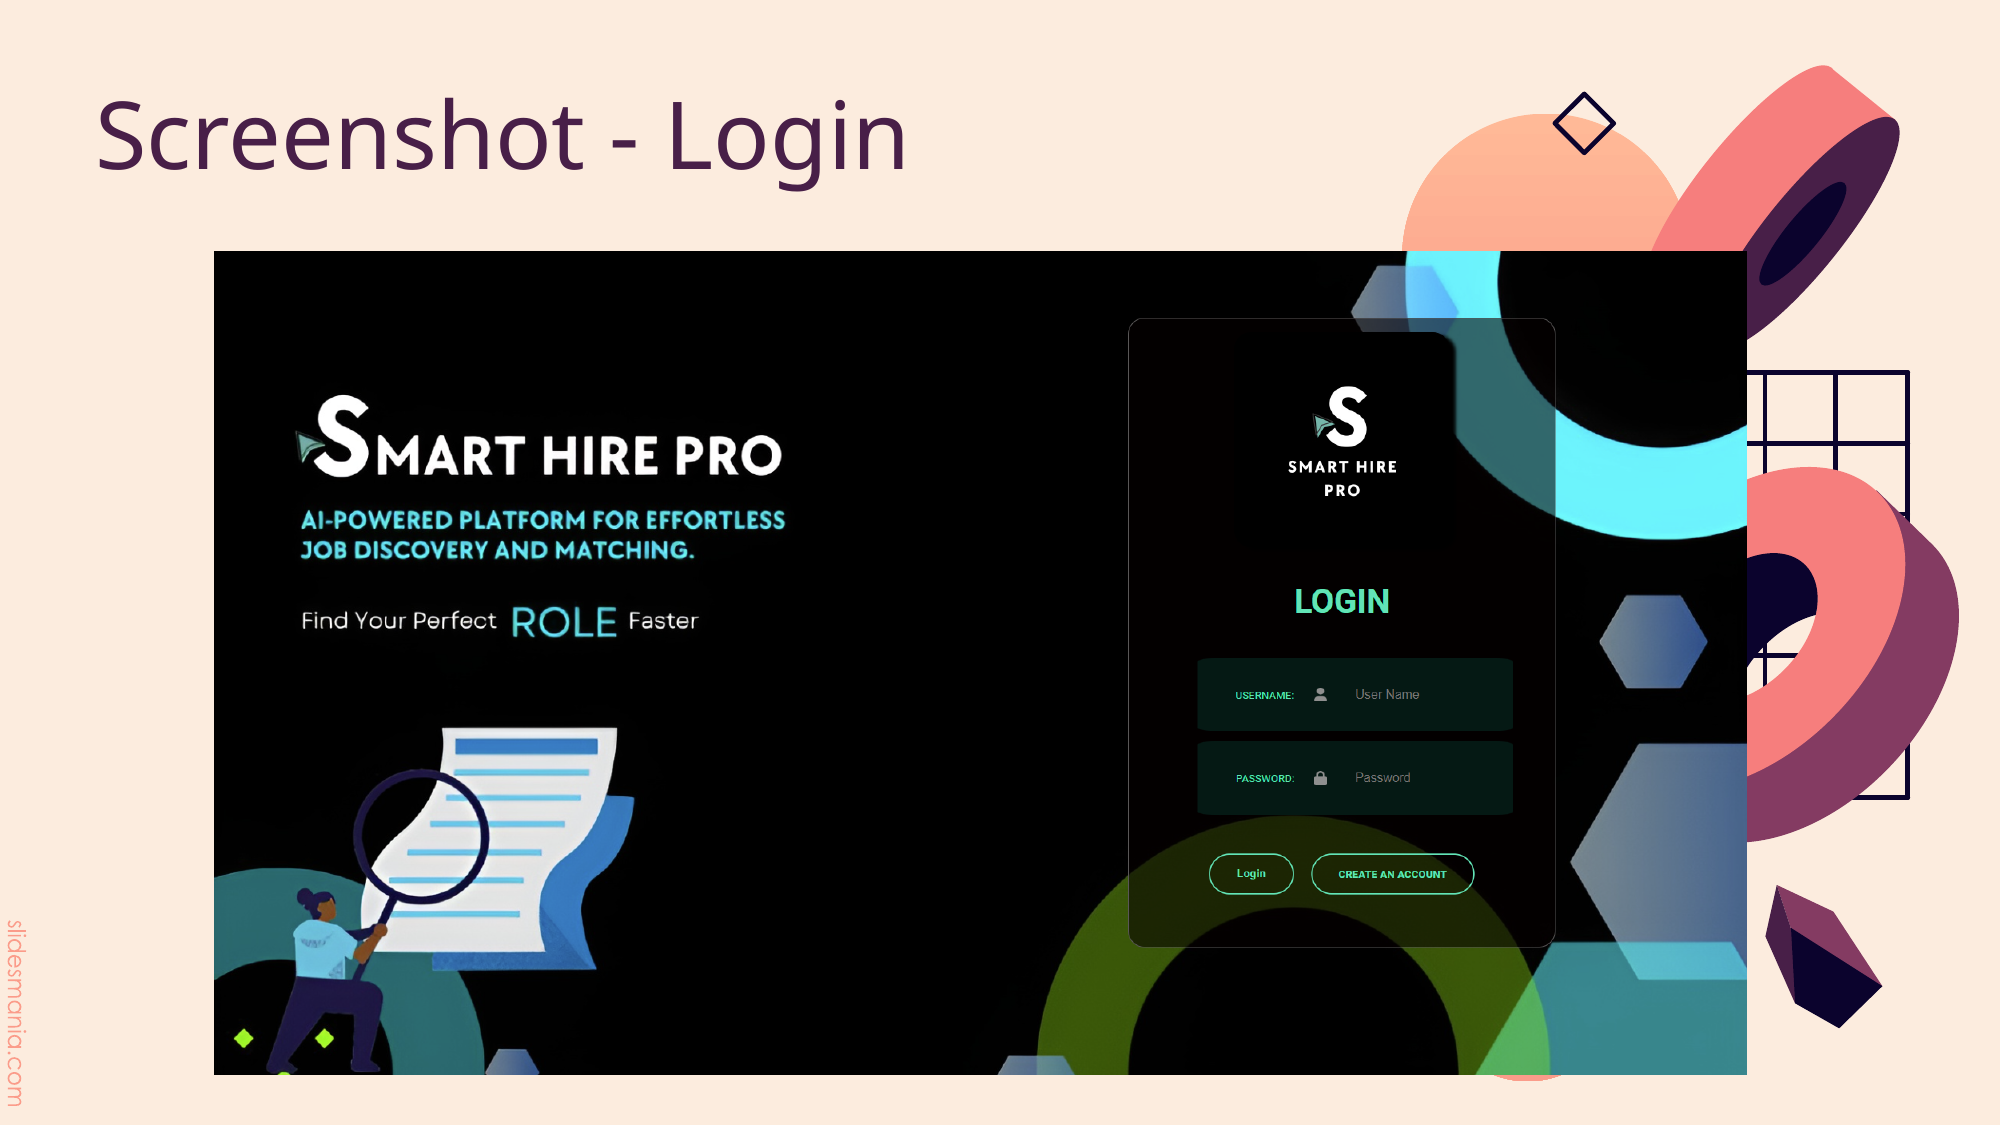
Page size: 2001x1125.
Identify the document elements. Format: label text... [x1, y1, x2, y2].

title Screenshot - Login [74, 53, 1424, 210]
picture [214, 251, 1747, 1076]
